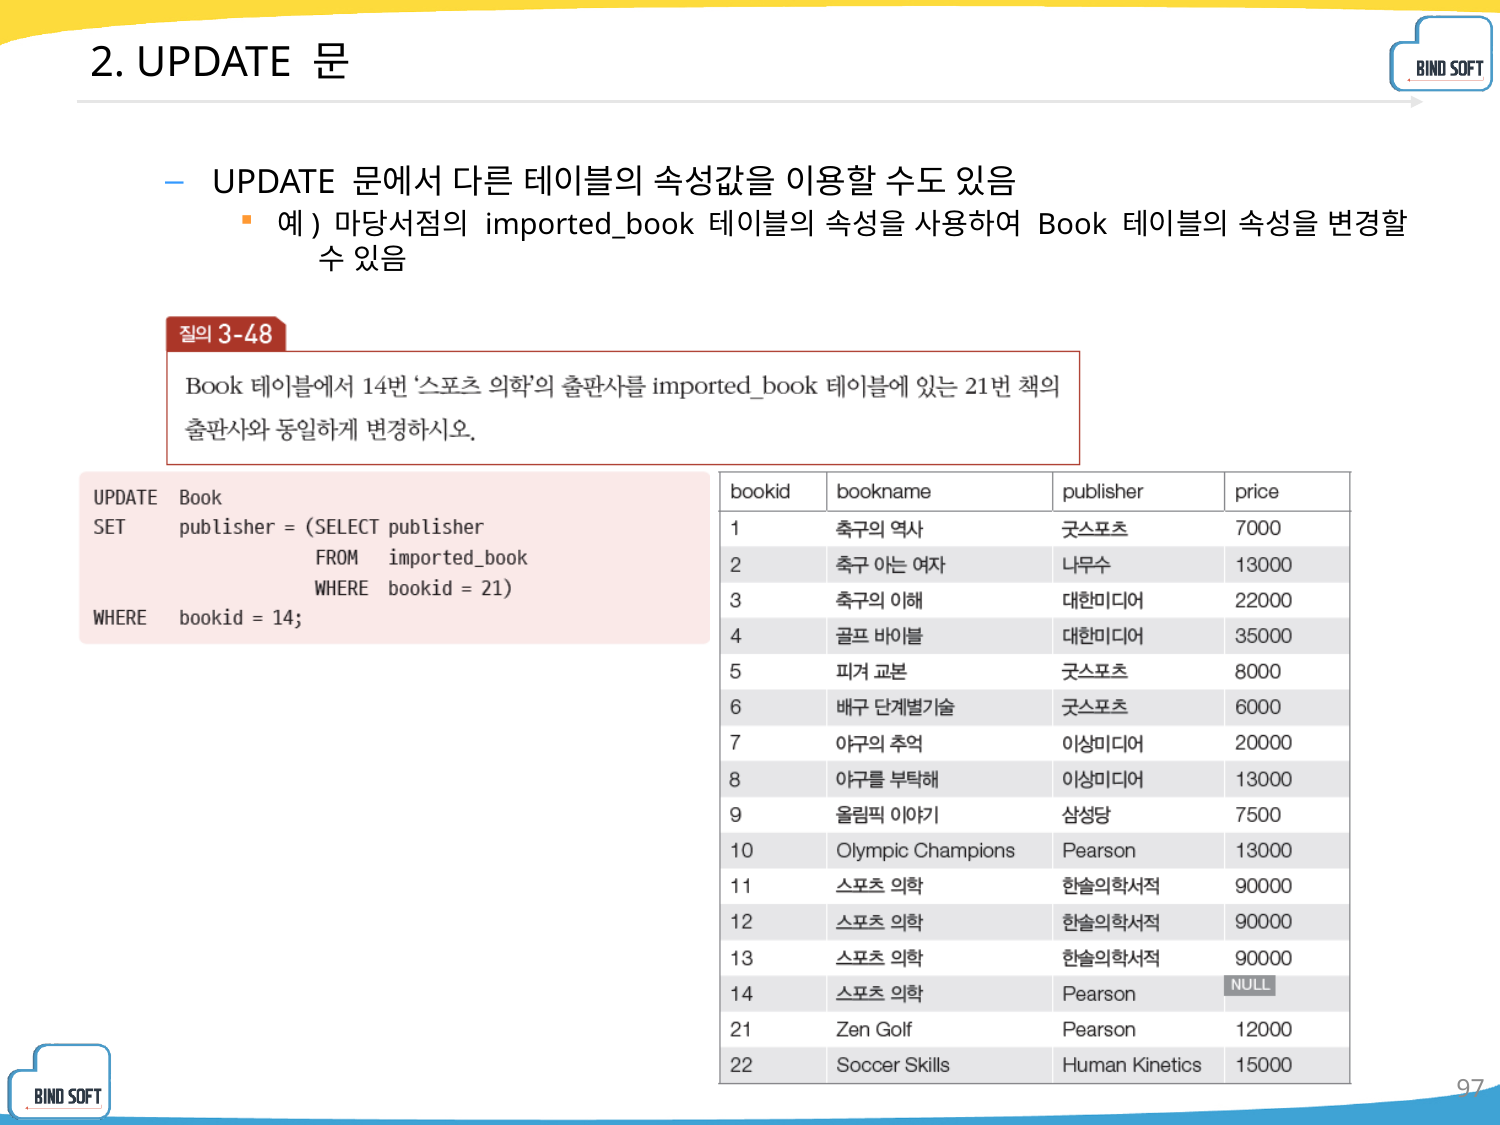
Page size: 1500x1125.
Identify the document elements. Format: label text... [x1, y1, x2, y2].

list UPDATE 문에서 다른 테이블의 속성값을 이용할 수도 있음 예) 마당서점의 imported_book 테이블의 속성을 사용하여 Book 테이블의 속성을 변경할 수 있음 [75, 152, 1425, 806]
slide_number 97 [1149, 1068, 1500, 1111]
picture [0, 314, 1500, 1125]
title 2. UPDATE 문 [75, 11, 1425, 108]
picture [0, 0, 1500, 96]
